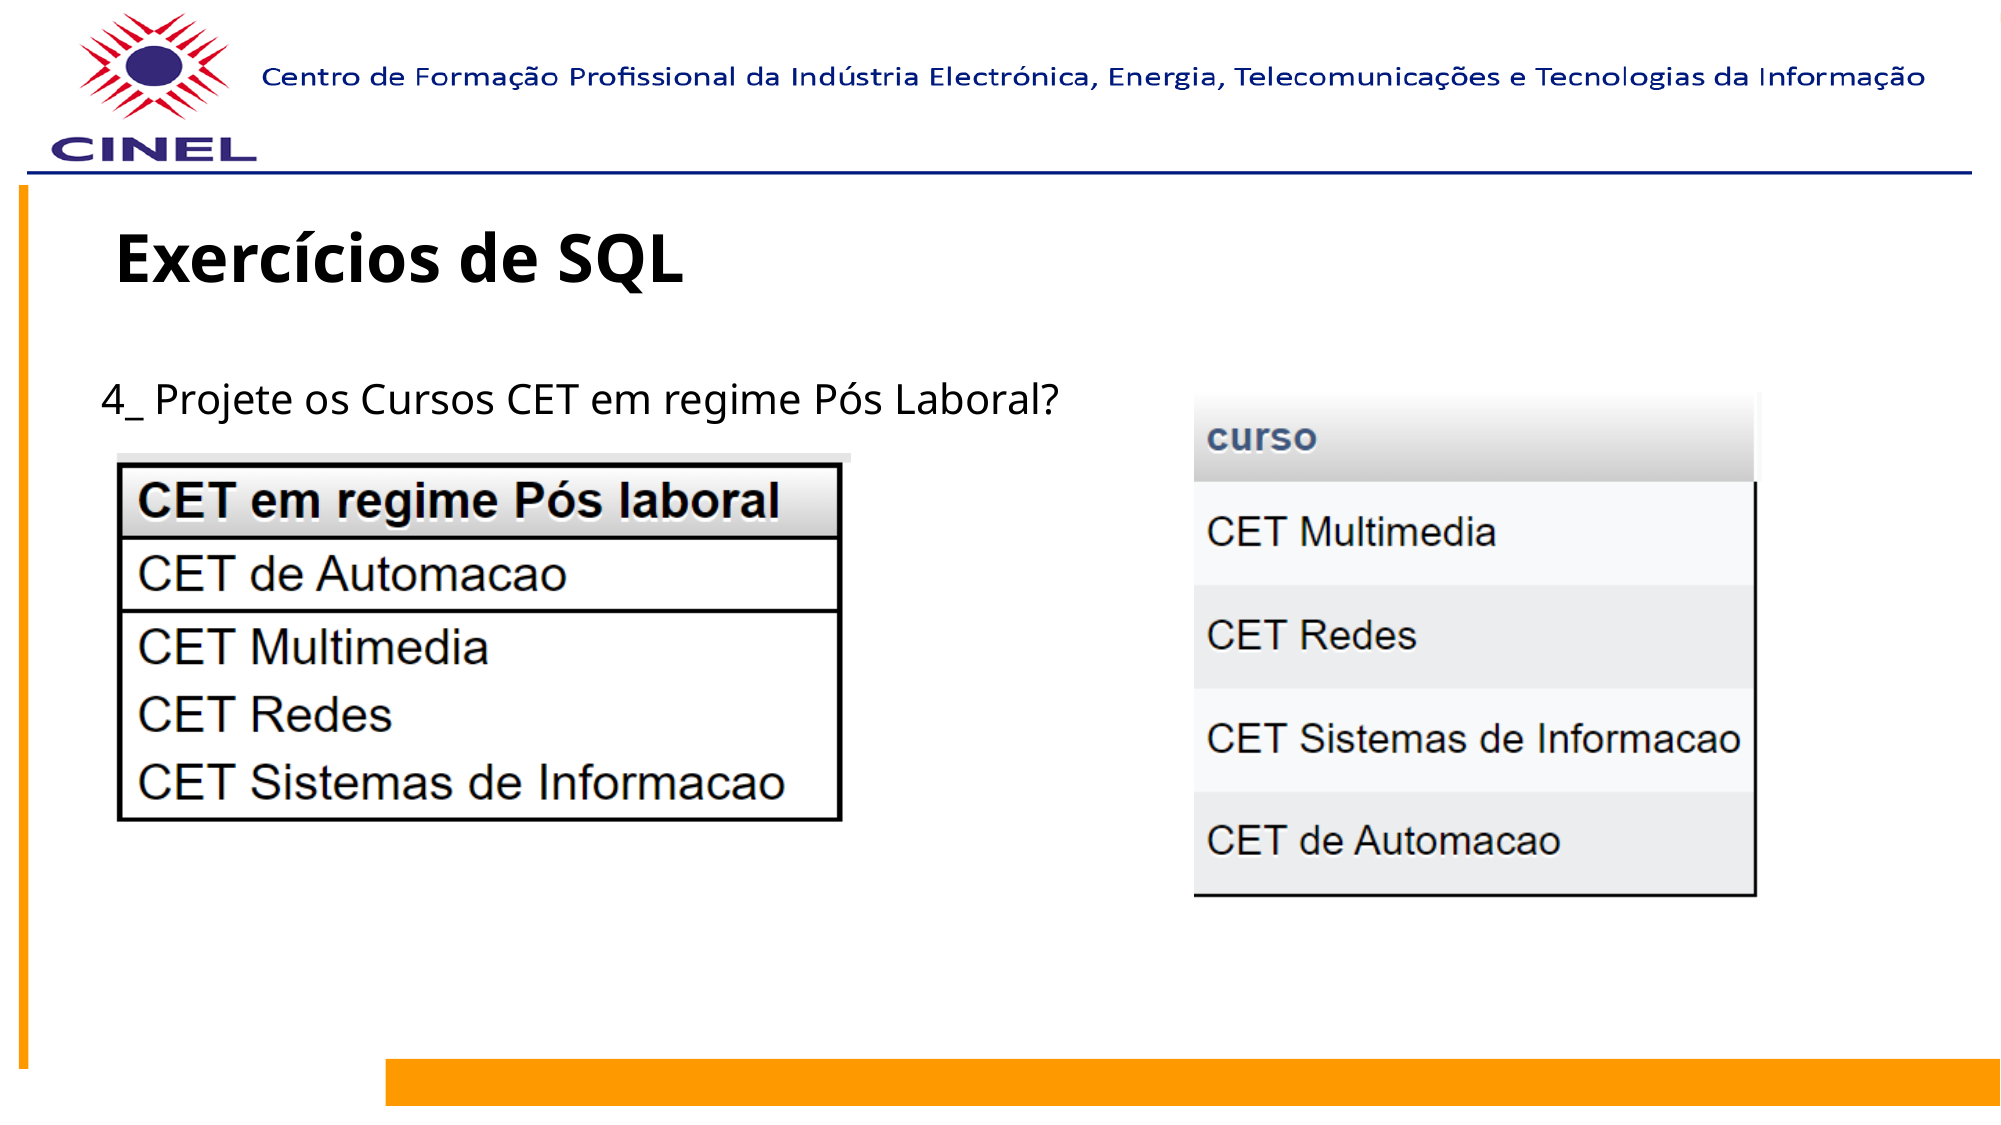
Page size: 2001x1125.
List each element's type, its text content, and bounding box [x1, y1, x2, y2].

picture [1193, 377, 1762, 902]
picture [7, 8, 2000, 185]
picture [113, 453, 851, 827]
list 4_ Projete os Cursos CET em regime Pós Laboral? [86, 349, 1887, 993]
title Exercícios de SQL [99, 162, 1900, 350]
